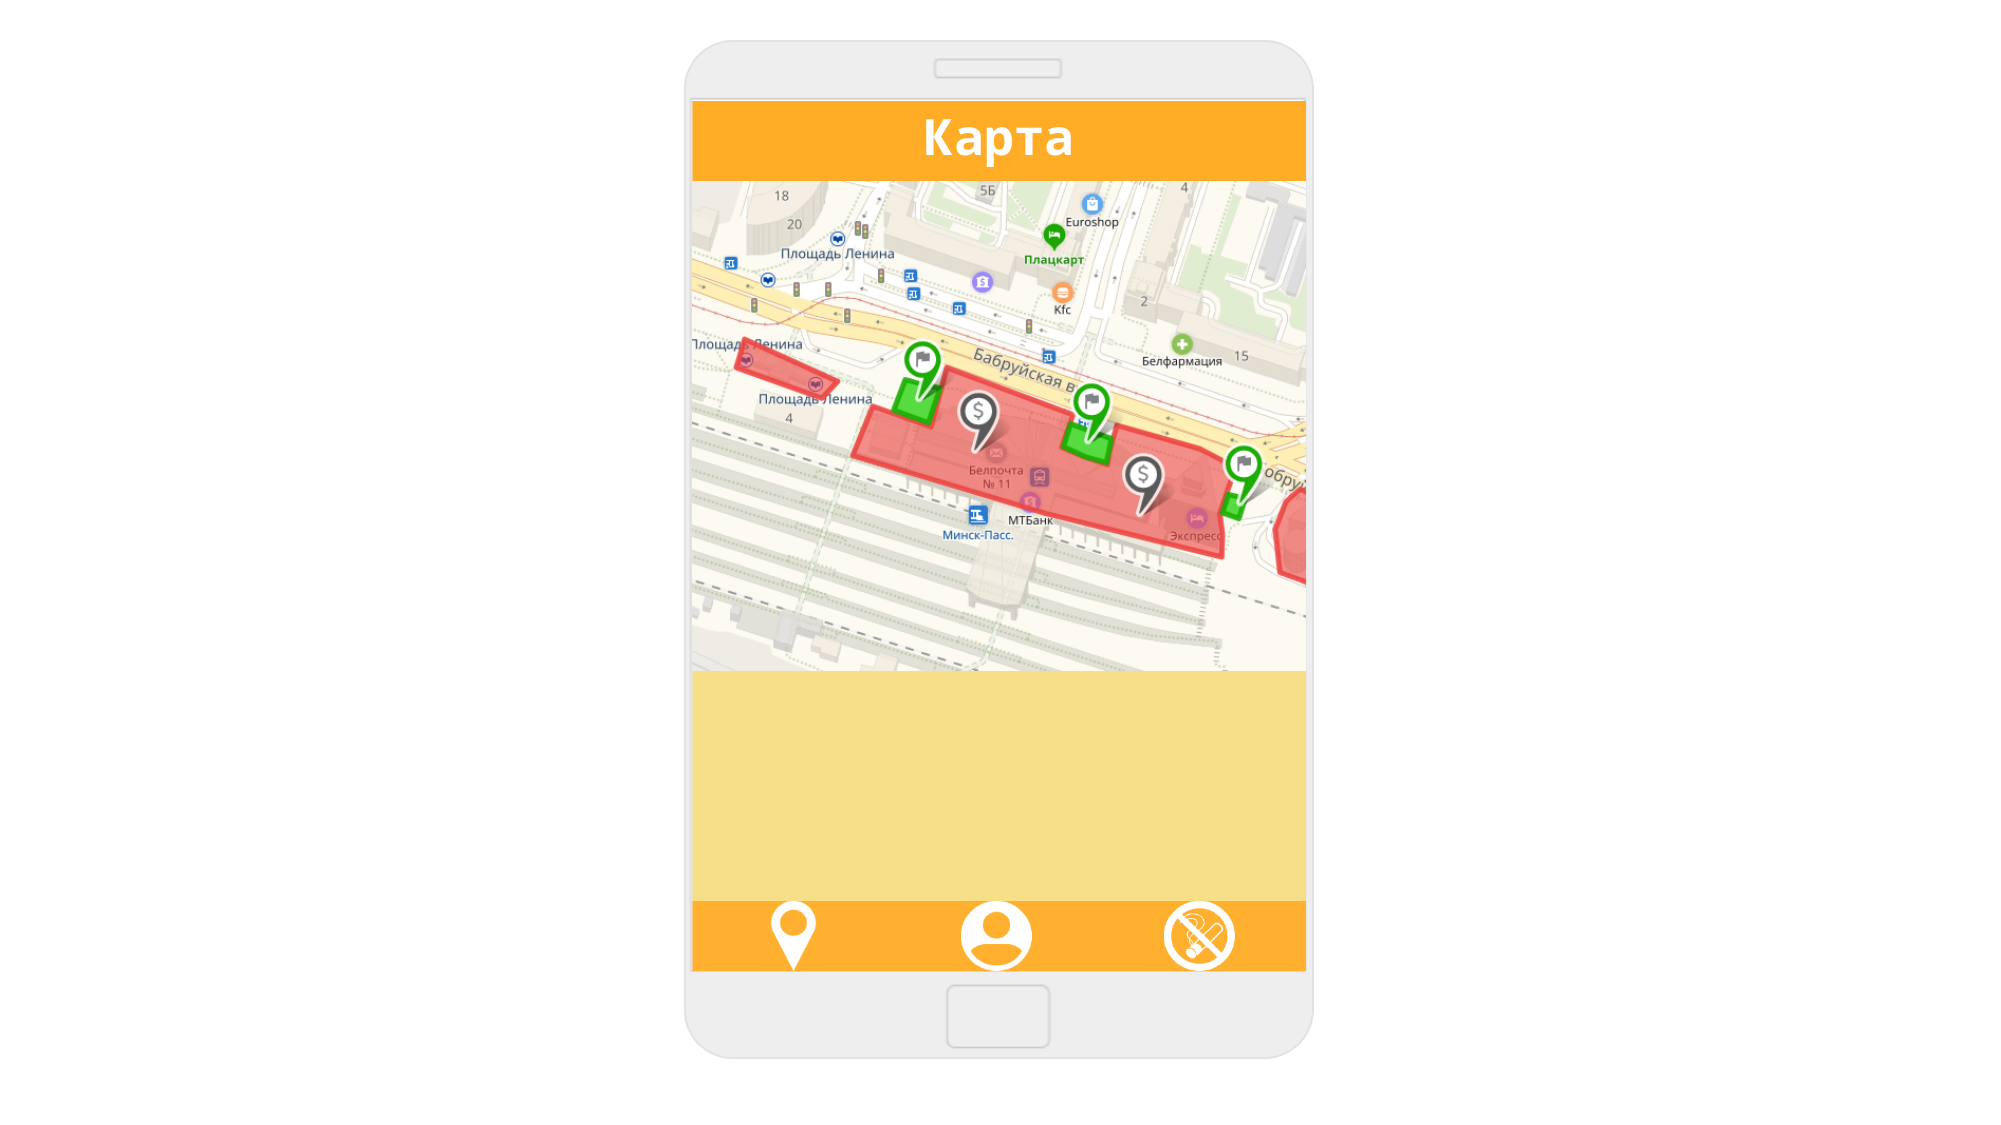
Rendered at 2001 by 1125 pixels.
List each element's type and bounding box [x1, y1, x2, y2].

picture [677, 39, 1326, 1064]
